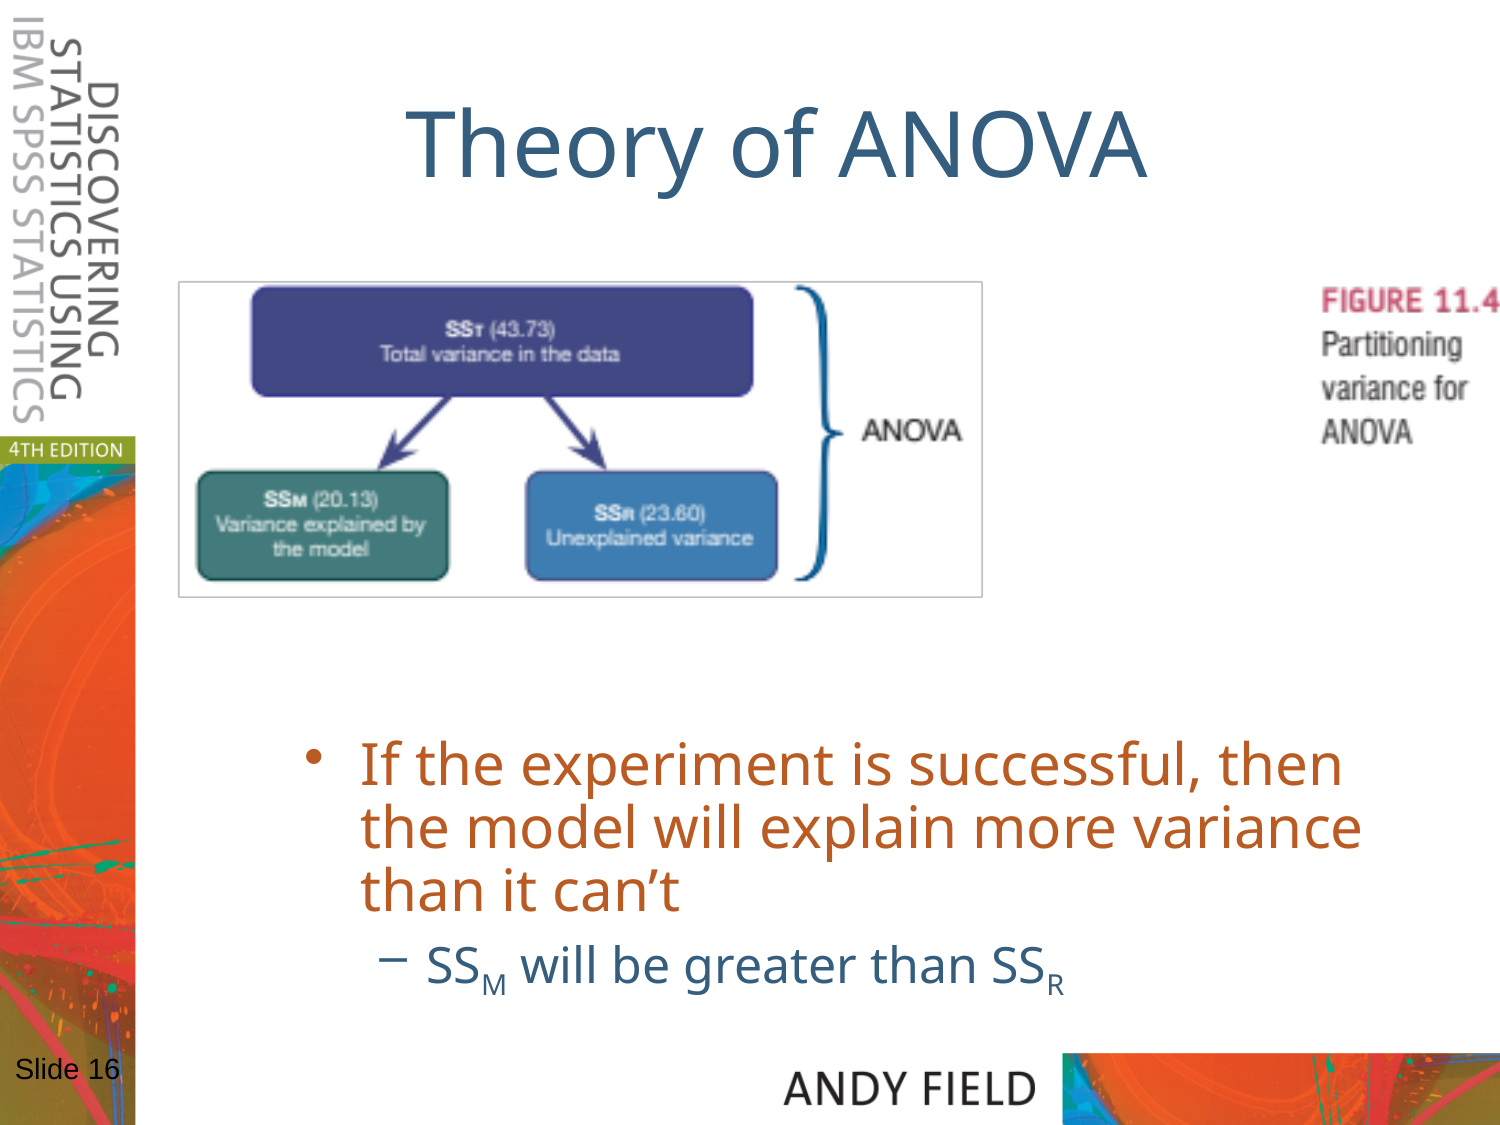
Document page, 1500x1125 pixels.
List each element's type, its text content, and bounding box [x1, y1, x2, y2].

title Theory of ANOVA [140, 46, 1414, 235]
picture [165, 246, 1500, 599]
list If the experiment is successful, then the model will explain more variance than it can’t SSM will be greater than SSR [289, 727, 1425, 1005]
slide_number Slide 16 [0, 1042, 141, 1103]
